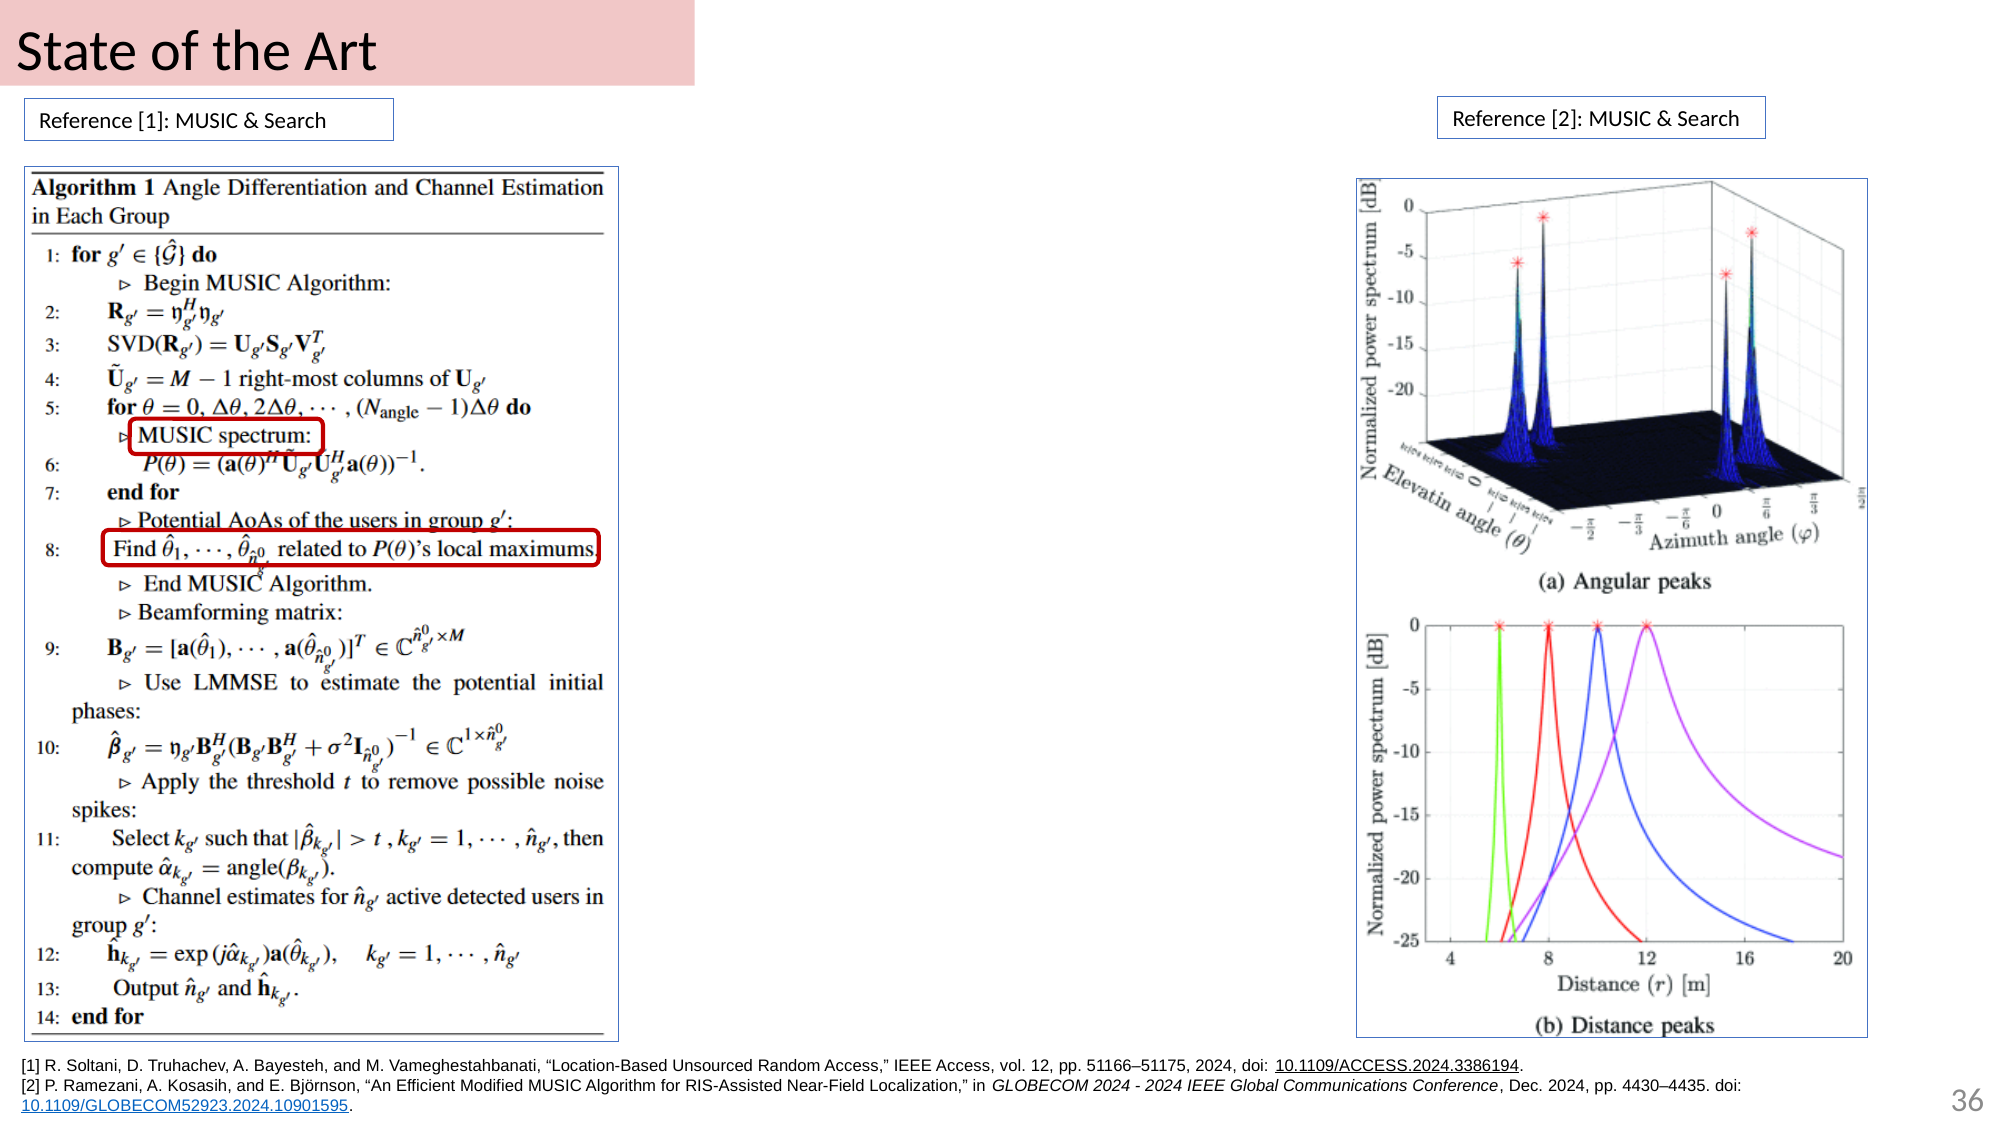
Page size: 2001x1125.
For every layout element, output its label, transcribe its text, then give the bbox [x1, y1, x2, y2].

slide_number 36 [1902, 1067, 1999, 1125]
text_box [0, 0, 695, 86]
text_box [1] R. Soltani, D. Truhachev, A. Bayesteh, and M. Vameghestahbanati, “Location-Based Unsourced Random Access,” IEEE Access, vol. 12, pp. 51166–51175, 2024, doi: 10.1109/ACCESS.2024.3386194. [2] P. Ramezani, A. Kosasih, and E. Björnson, “An Efficient Modified MUSIC Algorithm for RIS-Assisted Near-Field Localization,” in GLOBECOM 2024 - 2024 IEEE Global Communications Conference, Dec. 2024, pp. 4430–4435. doi: 10.1109/GLOBECOM52923.2024.10901595. [6, 1047, 1903, 1122]
picture [1356, 177, 1868, 1038]
text_box Reference [2]: MUSIC & Search [1437, 96, 1766, 139]
text_box Reference [1]: MUSIC & Search [24, 98, 394, 141]
text_box State of the Art [1, 4, 394, 90]
picture [24, 166, 619, 1042]
